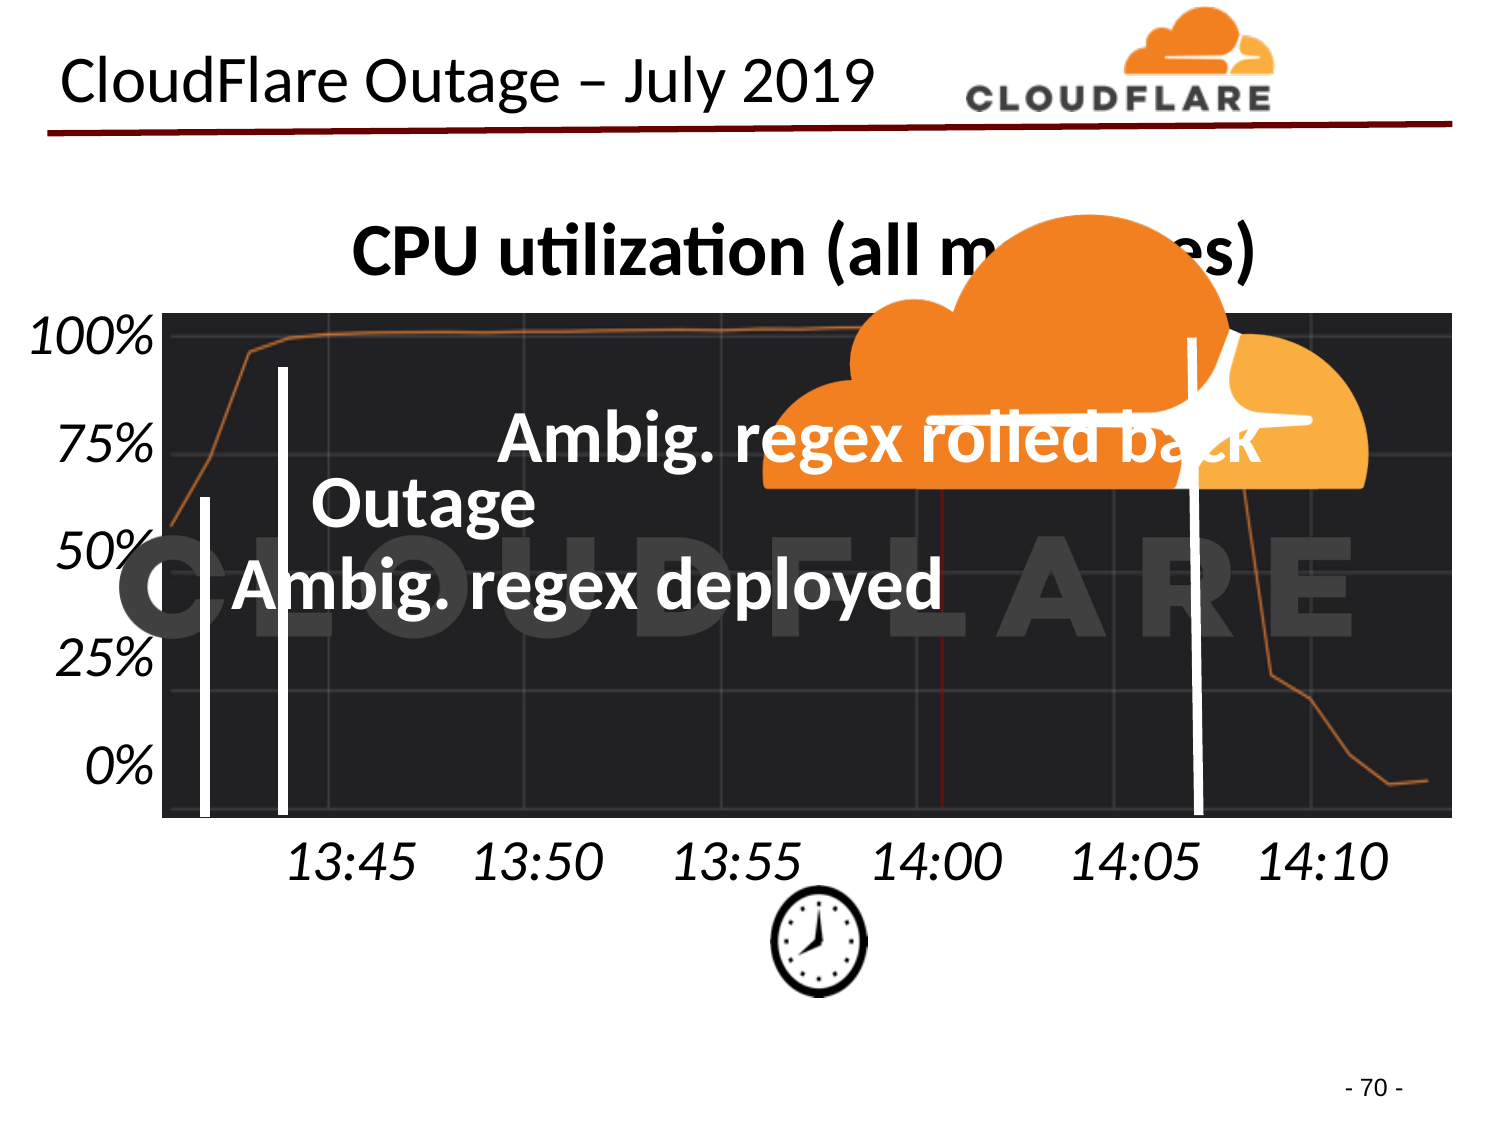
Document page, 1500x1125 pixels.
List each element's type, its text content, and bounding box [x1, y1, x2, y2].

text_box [478, 337, 1284, 816]
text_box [282, 366, 555, 816]
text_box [246, 828, 1427, 998]
title CloudFlare Outage – July 2019 [45, 19, 1366, 125]
picture [966, 6, 1275, 112]
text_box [162, 646, 199, 818]
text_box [1287, 313, 1452, 818]
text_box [204, 496, 277, 818]
text_box 100% 75% 50% 25% 0% [7, 313, 157, 800]
picture [119, 213, 1370, 639]
